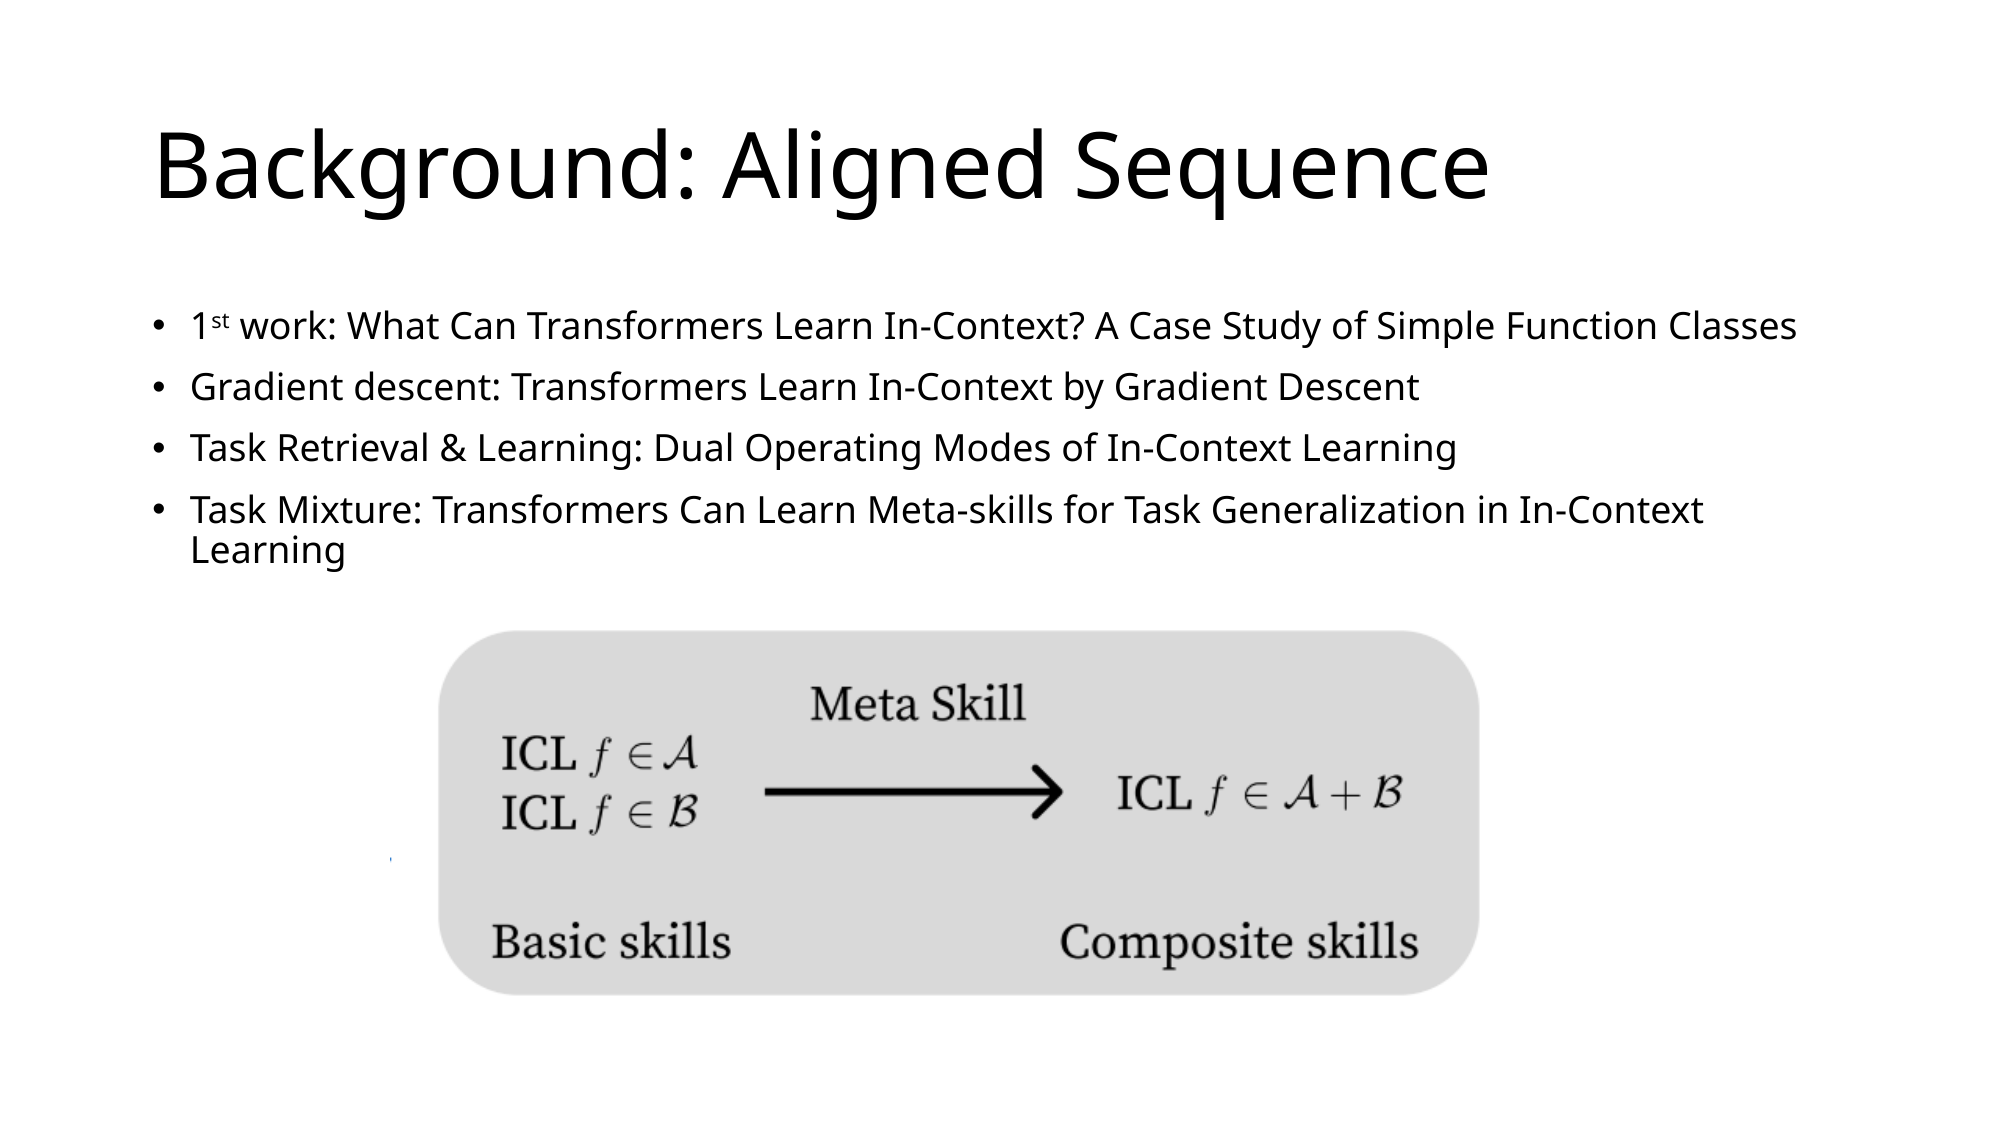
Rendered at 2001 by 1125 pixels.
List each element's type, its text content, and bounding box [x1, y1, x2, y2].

title Background: Aligned Sequence [137, 59, 1863, 278]
picture [389, 582, 1523, 1025]
list 1st work: What Can Transformers Learn In-Context? A Case Study of Simple Function Classes Gradient descent: Transformers Learn In-Context by Gradient Descent Task Retrieval & Learning: Dual Operating Modes of In-Context Learning Task Mixture: Transformers Can Learn Meta-skills for Task Generalization in In-Context Learning [137, 299, 1863, 1014]
